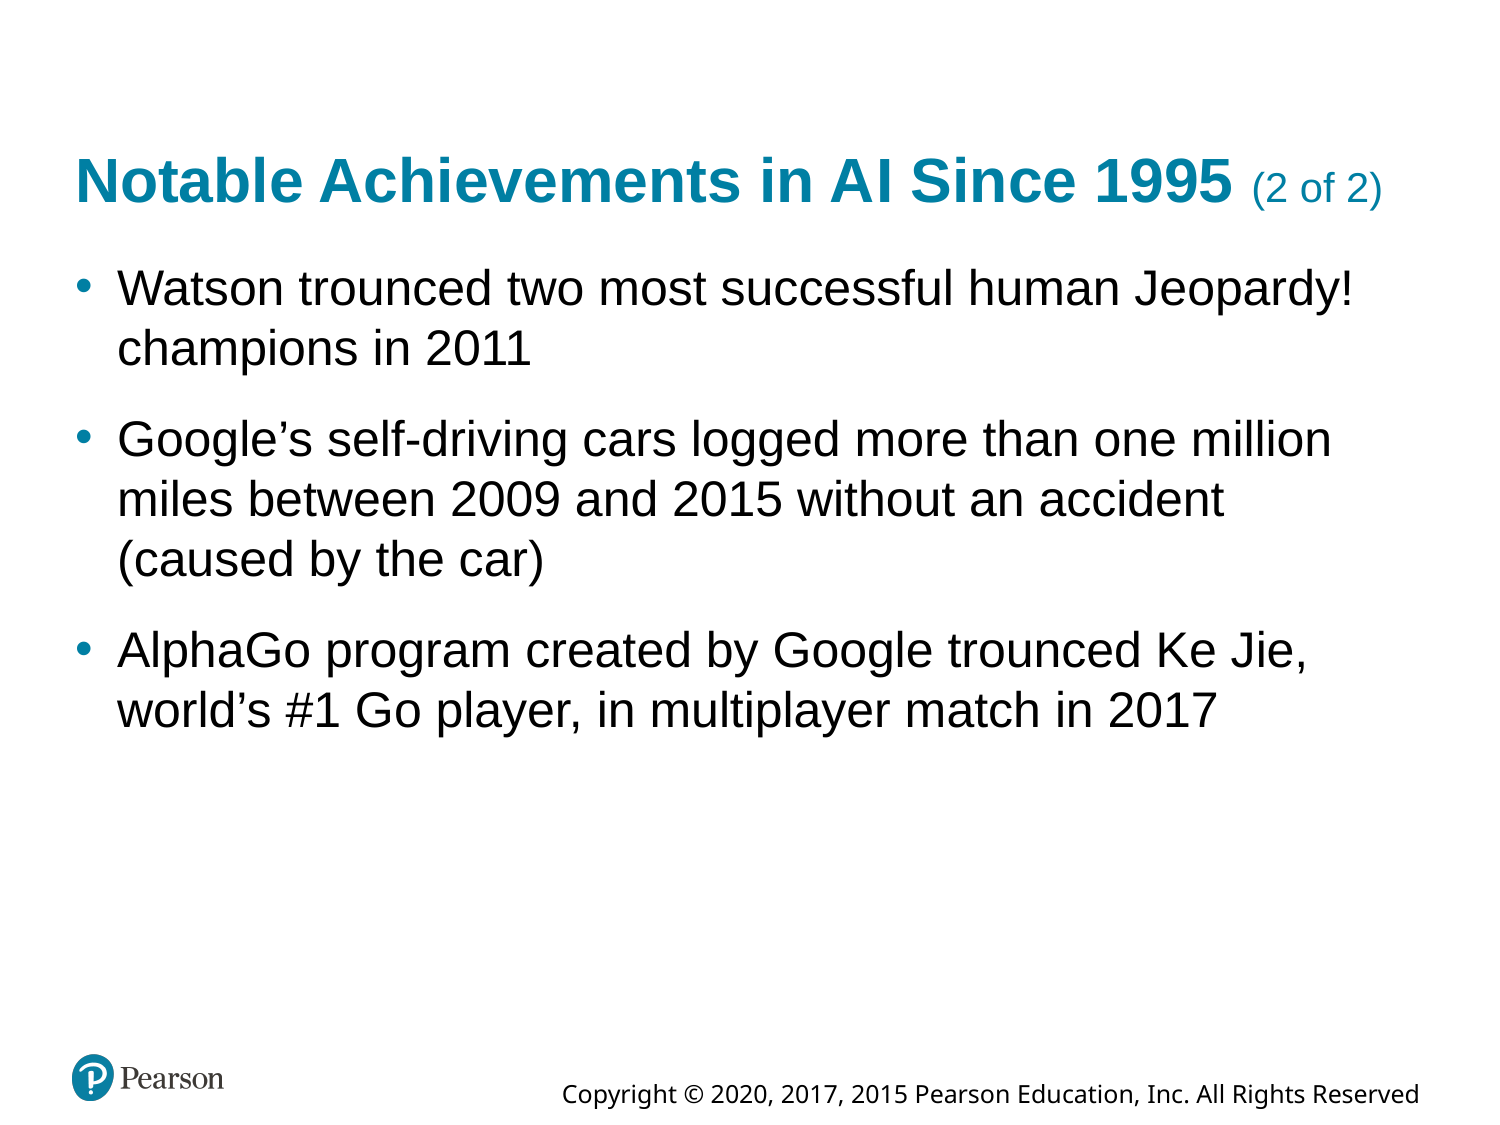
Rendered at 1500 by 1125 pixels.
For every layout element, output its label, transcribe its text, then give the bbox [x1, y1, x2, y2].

picture [72, 1087, 83, 1101]
picture [98, 1054, 224, 1101]
title Notable Achievements in A I Since 1995 (2 of 2) [75, 35, 1425, 216]
picture [72, 1054, 88, 1070]
list Watson trounced two most successful human Jeopardy! champions in 2011 Google’s self-driving cars logged more than one million miles between 2009 and 2015 without an accident (caused by the car) AlphaGo program created by Google trounced Ke Jie, world’s #1 Go player, in multiplayer match in 2017 [75, 255, 1407, 983]
picture [80, 1063, 106, 1088]
